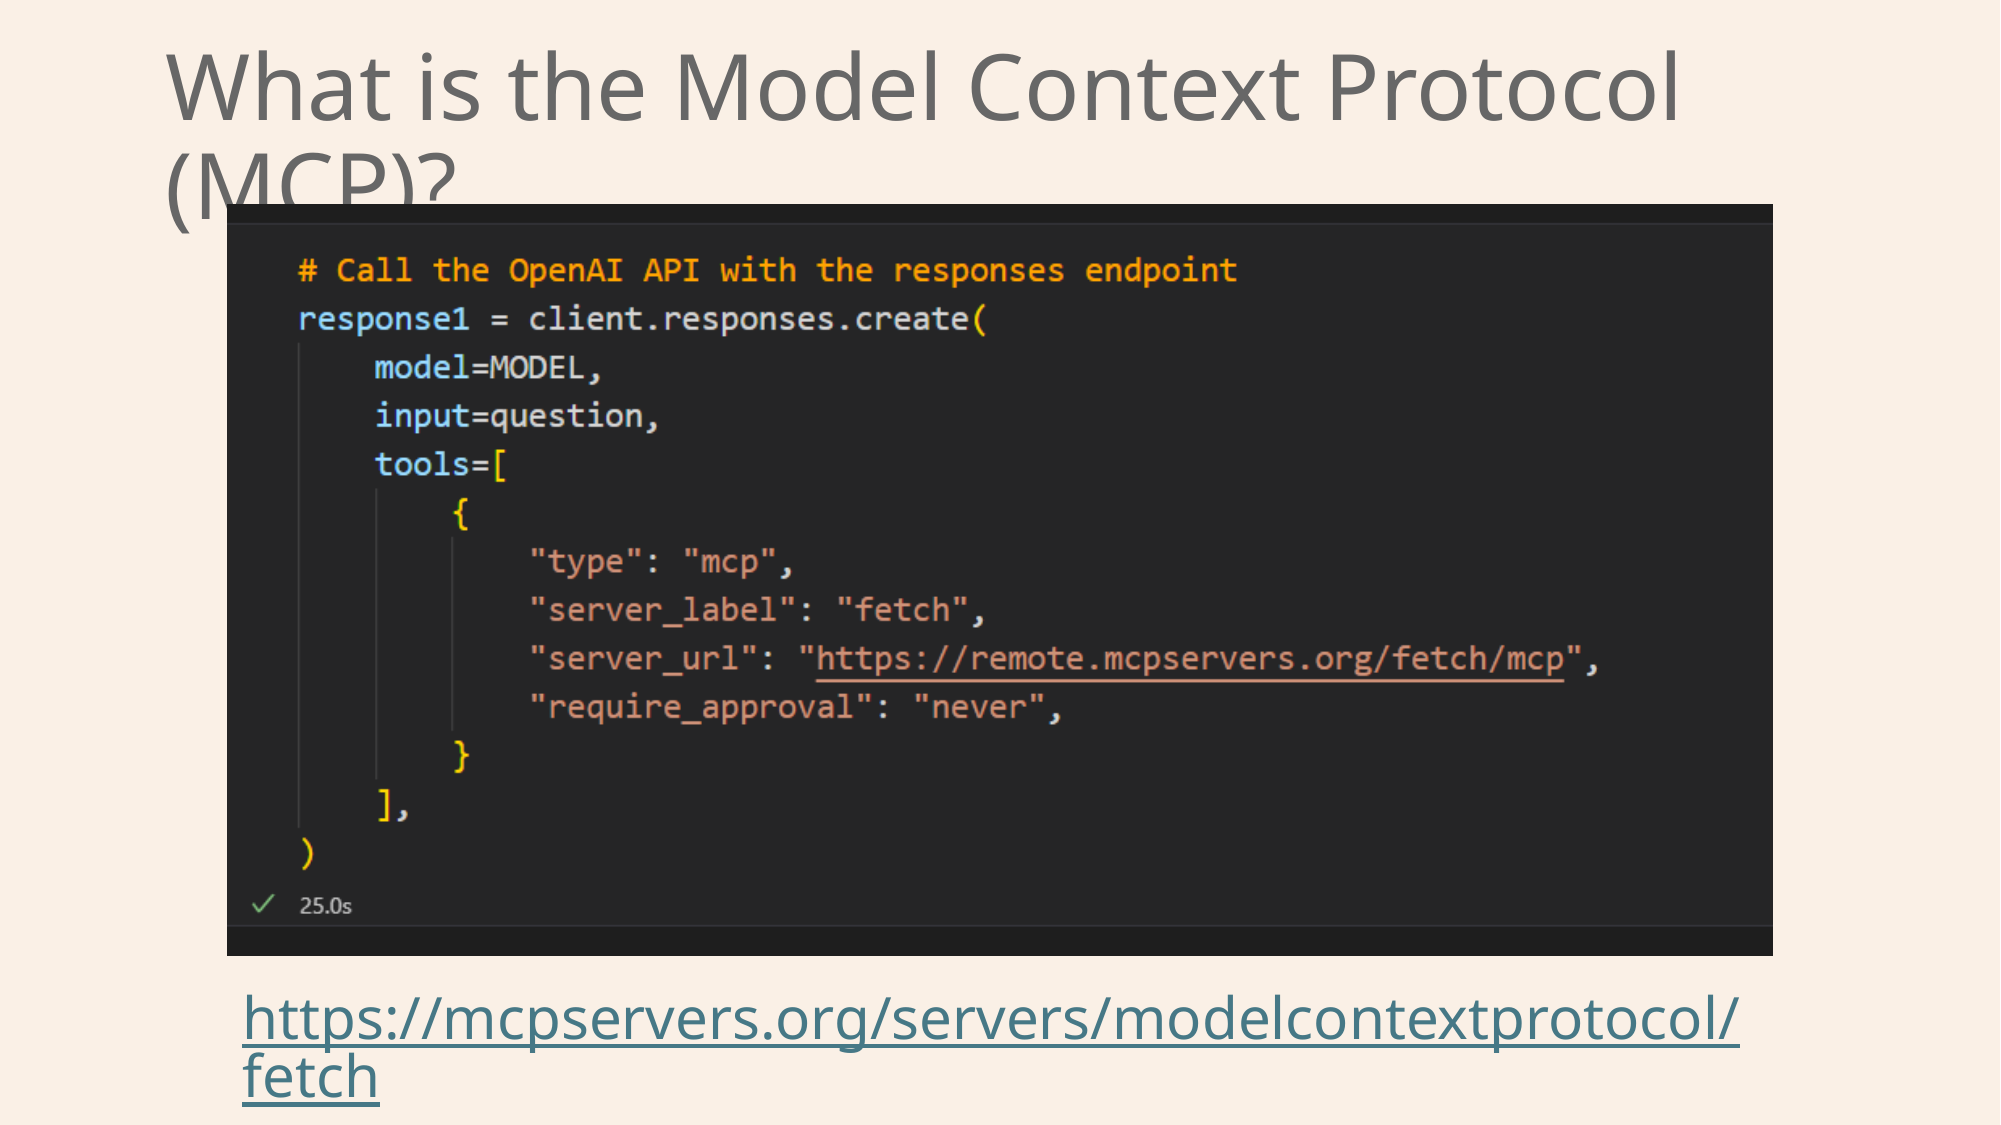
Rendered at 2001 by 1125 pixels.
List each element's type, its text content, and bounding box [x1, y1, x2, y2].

text_box https://mcpservers.org/servers/modelcontextprotocol/fetch [227, 973, 1773, 1113]
title What is the Model Context Protocol (MCP)? [150, 31, 1876, 249]
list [227, 204, 1773, 957]
